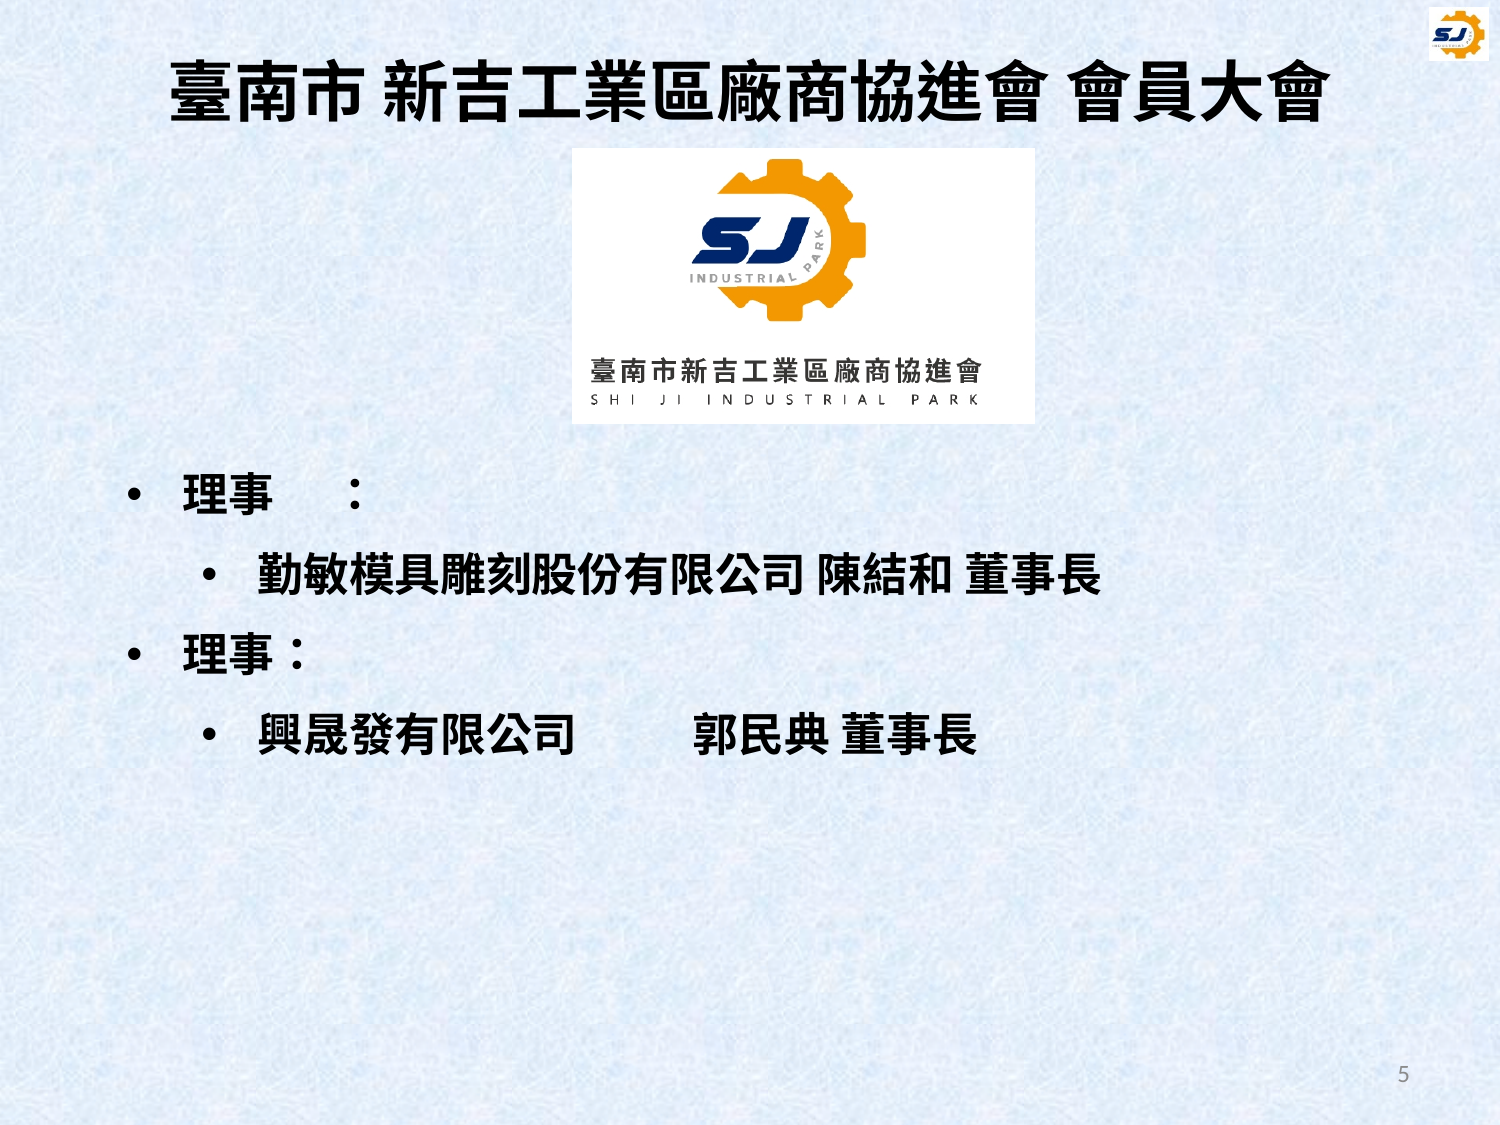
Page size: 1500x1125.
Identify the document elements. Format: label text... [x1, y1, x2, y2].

text_box 理事 ： 勤敏模具雕刻股份有限公司 陳結和 董事長 理事： 興晟發有限公司 郭民典 董事長 [111, 138, 1424, 769]
slide_number 5 [1074, 1042, 1425, 1103]
text_box 臺南市 新吉工業區廠商協進會 會員大會 [41, 42, 1459, 138]
picture [0, 0, 1500, 1125]
